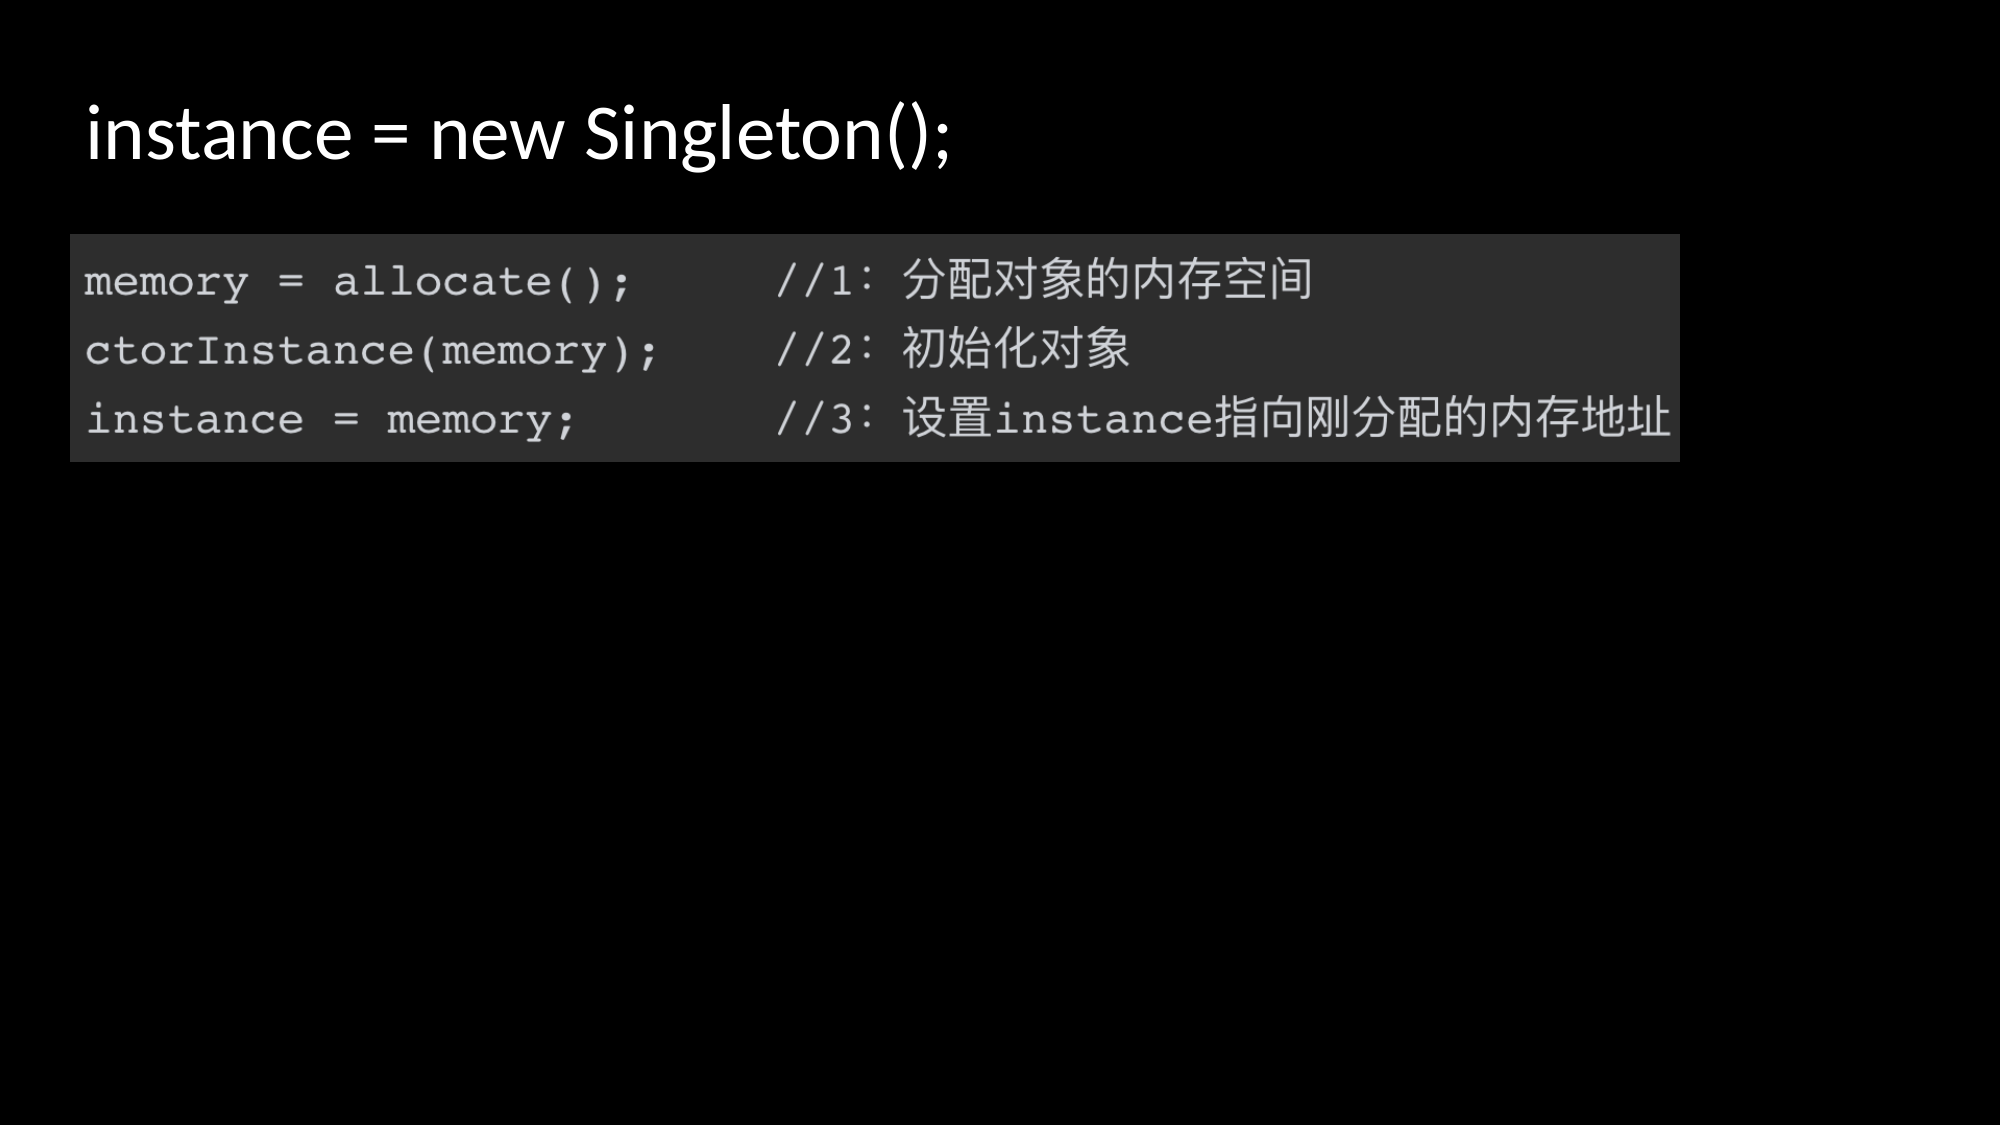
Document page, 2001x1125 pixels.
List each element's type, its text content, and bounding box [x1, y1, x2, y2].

text_box instance = new Singleton(); [70, 72, 1241, 183]
picture [70, 234, 1680, 462]
